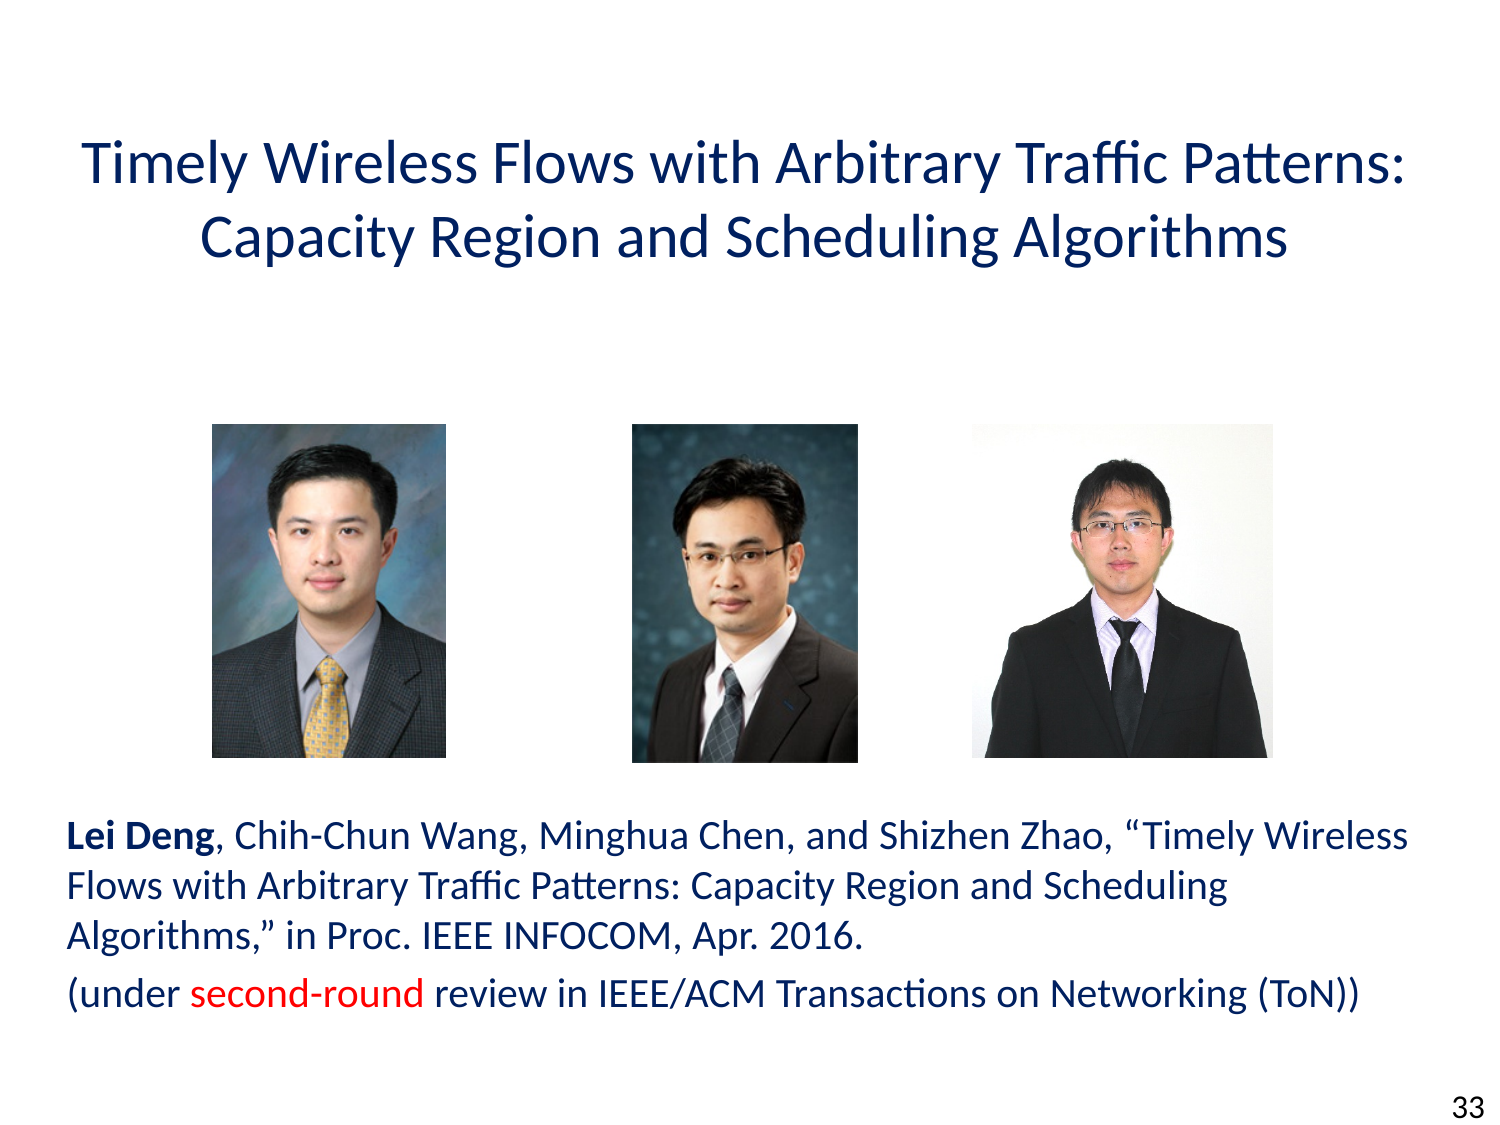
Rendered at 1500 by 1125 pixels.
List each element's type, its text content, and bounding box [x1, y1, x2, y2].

subtitle Lei Deng, Chih-Chun Wang, Minghua Chen, and Shizhen Zhao, “Timely Wireless Flows with Arbitrary Traffic Patterns: Capacity Region and Scheduling Algorithms,” in Proc. IEEE INFOCOM, Apr. 2016. (under second-round review in IEEE/ACM Transactions on Networking (ToN)) [51, 800, 1440, 1038]
slide_number 33 [1149, 1084, 1500, 1125]
picture [212, 424, 446, 758]
picture [971, 424, 1274, 758]
title Timely Wireless Flows with Arbitrary Traffic Patterns: Capacity Region and Scheduling Algorithms [57, 75, 1433, 317]
picture [632, 424, 858, 763]
